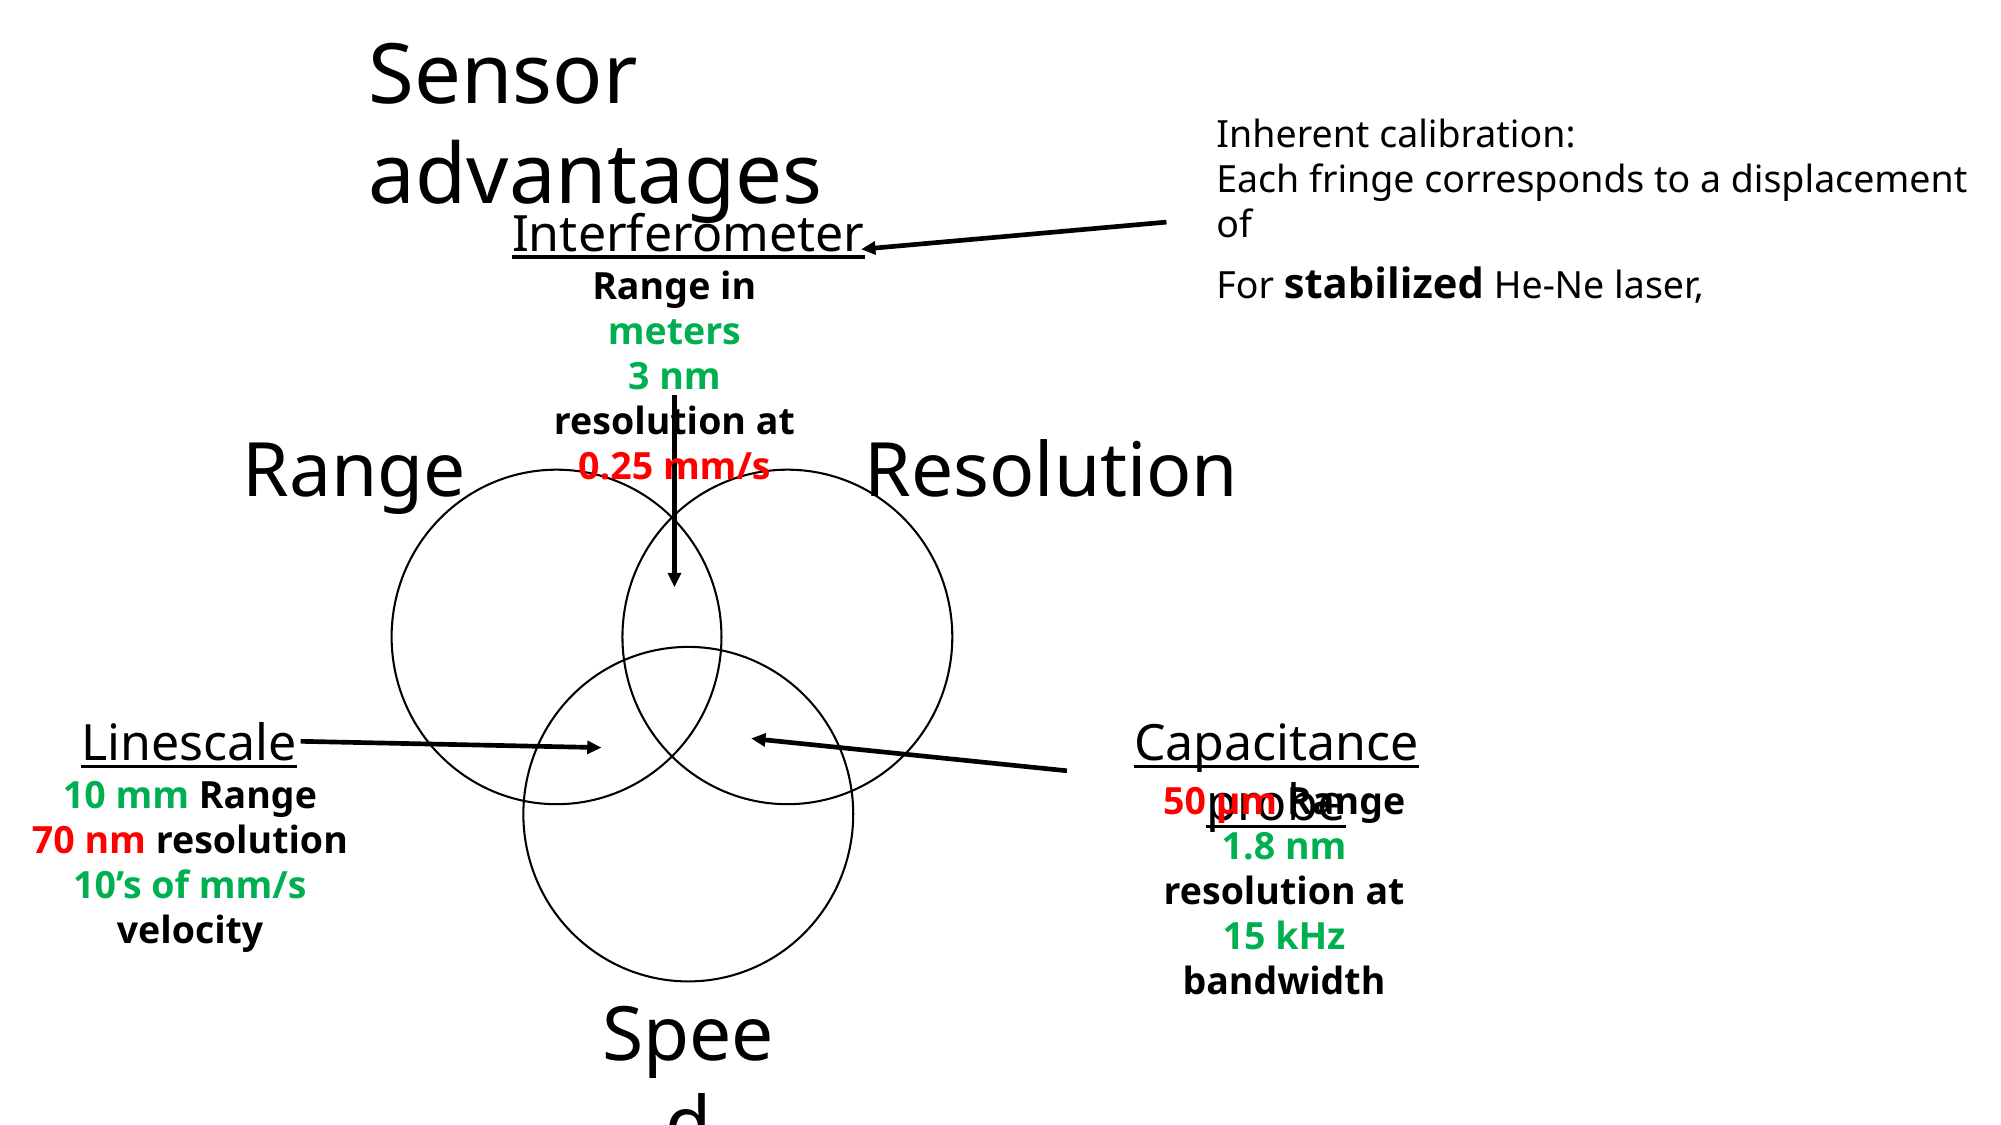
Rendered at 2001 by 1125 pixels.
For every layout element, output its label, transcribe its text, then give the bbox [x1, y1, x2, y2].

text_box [861, 102, 1990, 315]
text_box 10 mm Range 70 nm resolution 10’s of mm/s velocity [15, 763, 52, 959]
text_box Sensor advantages [354, 13, 1116, 194]
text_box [52, 194, 1486, 1085]
